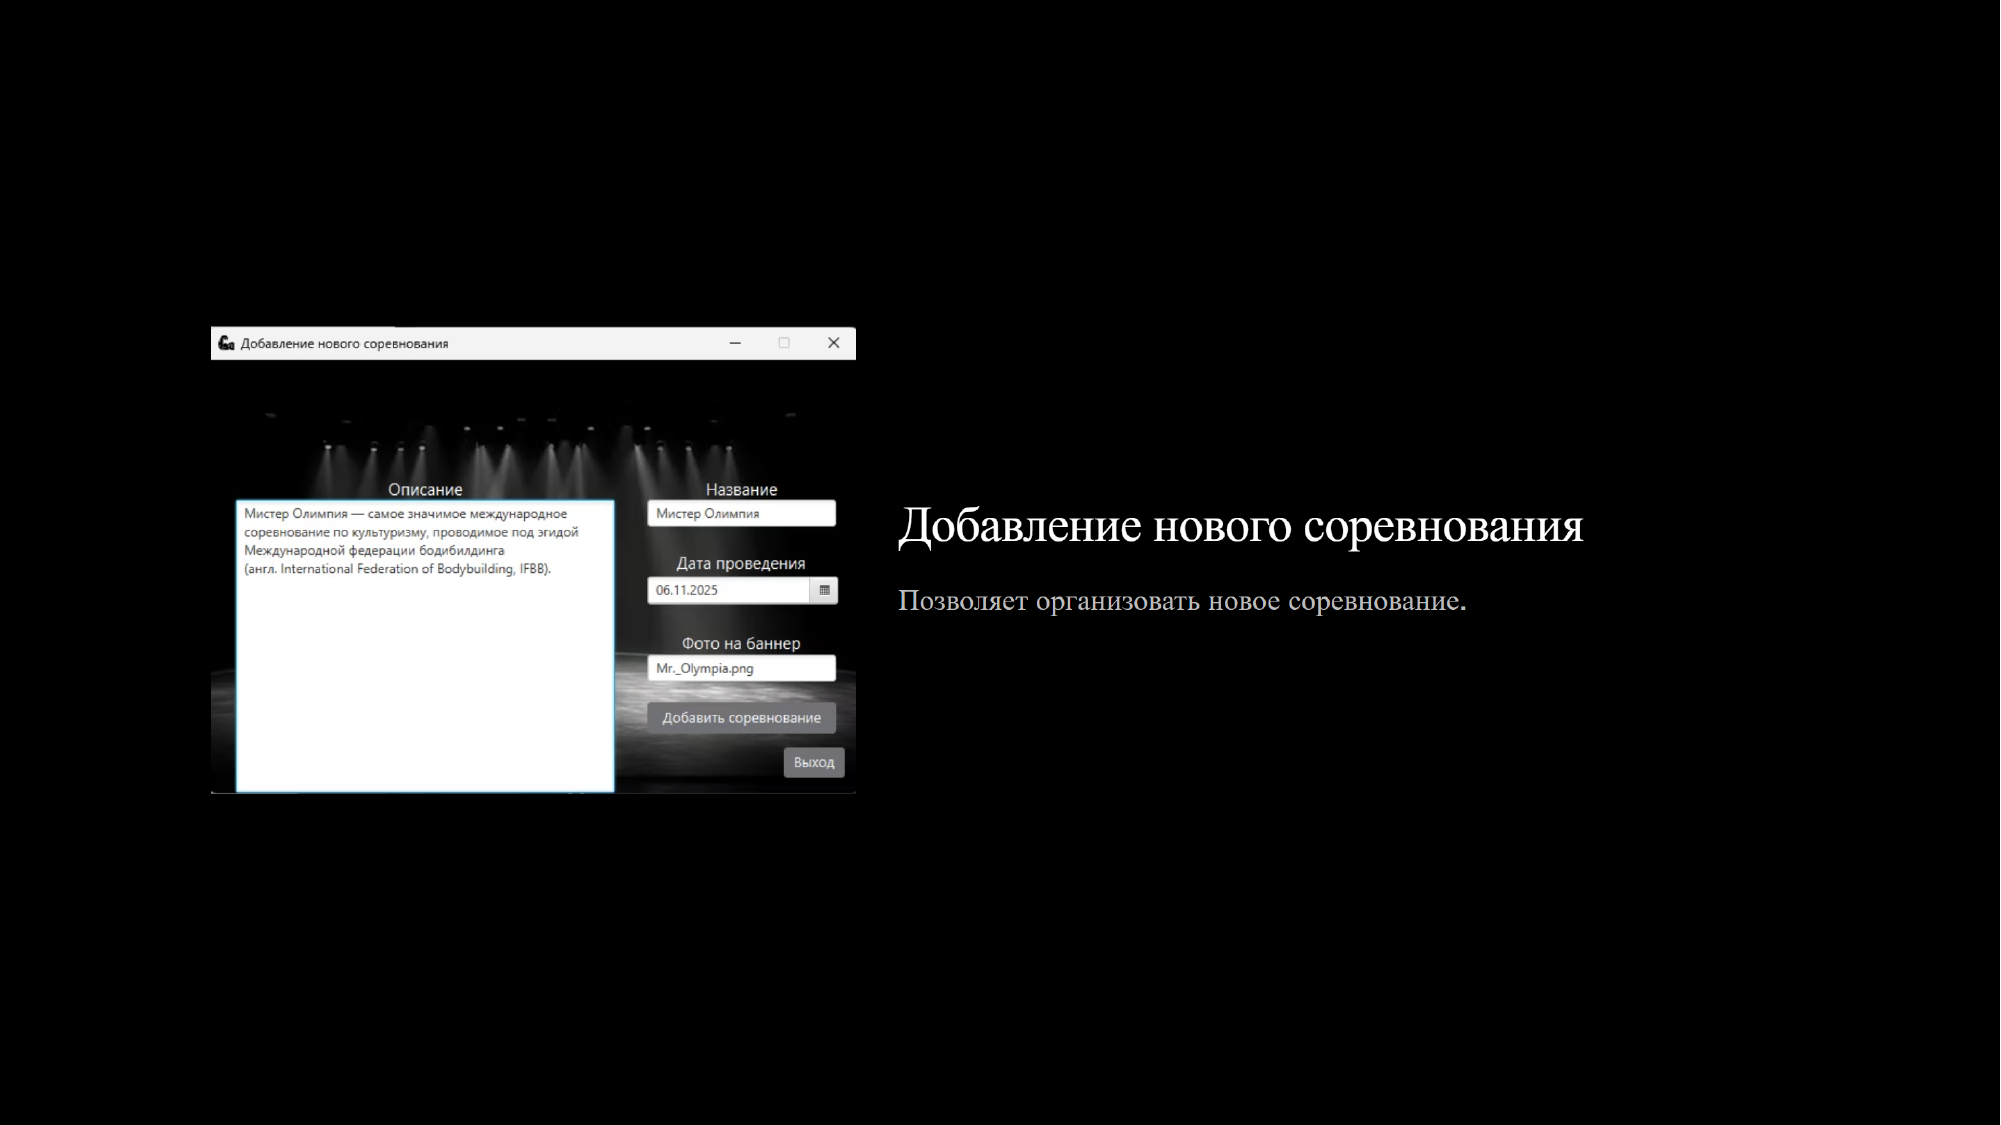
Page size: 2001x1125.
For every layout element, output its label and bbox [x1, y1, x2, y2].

picture [0, 290, 2000, 835]
